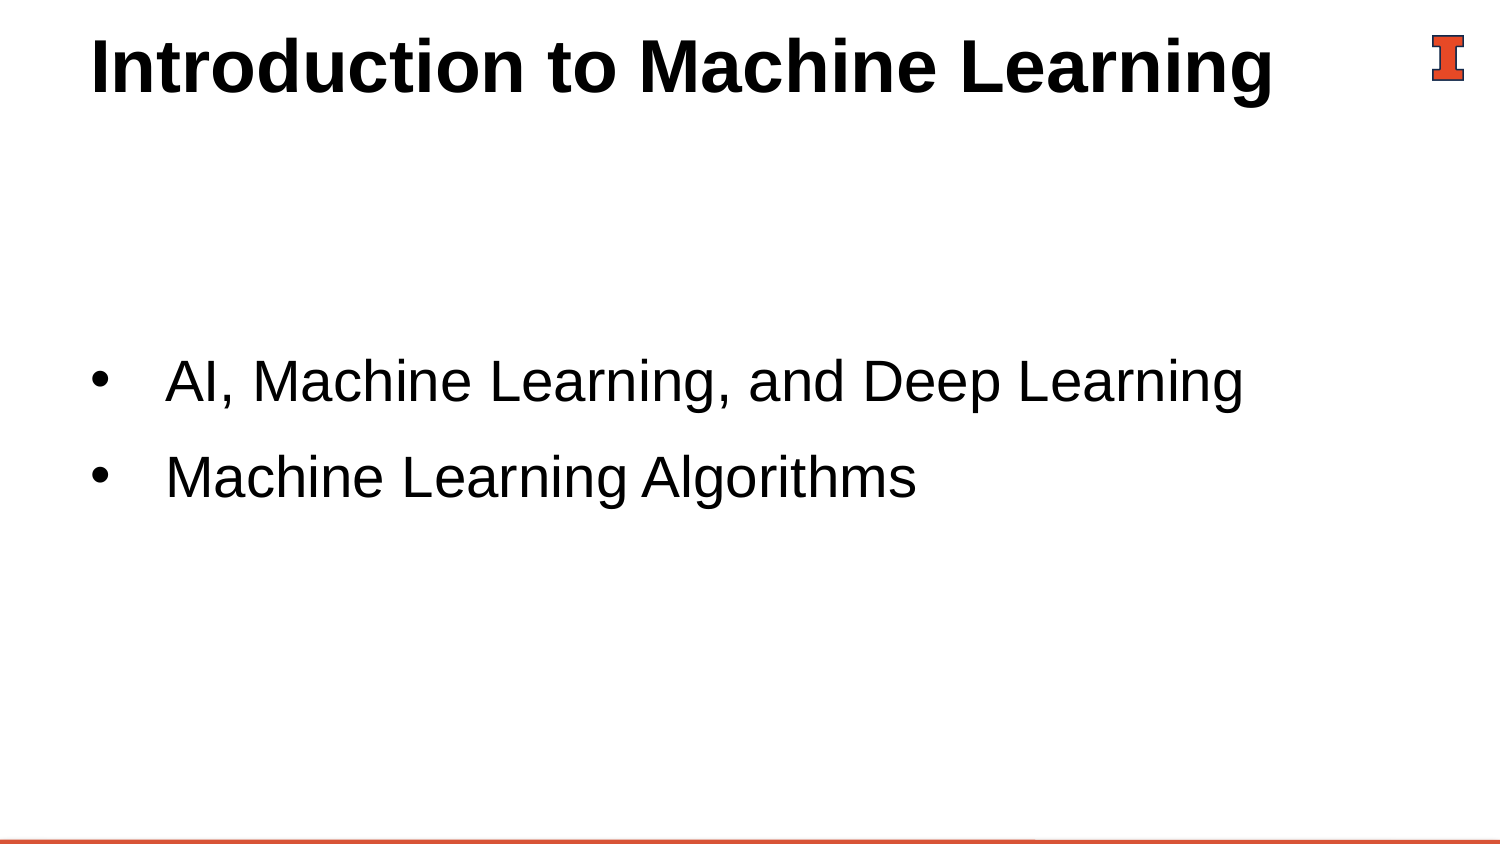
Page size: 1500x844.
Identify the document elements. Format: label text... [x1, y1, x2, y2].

picture [1432, 35, 1464, 81]
list AI, Machine Learning, and Deep Learning Machine Learning Algorithms [75, 128, 1404, 796]
title Introduction to Machine Learning [75, 10, 1404, 128]
